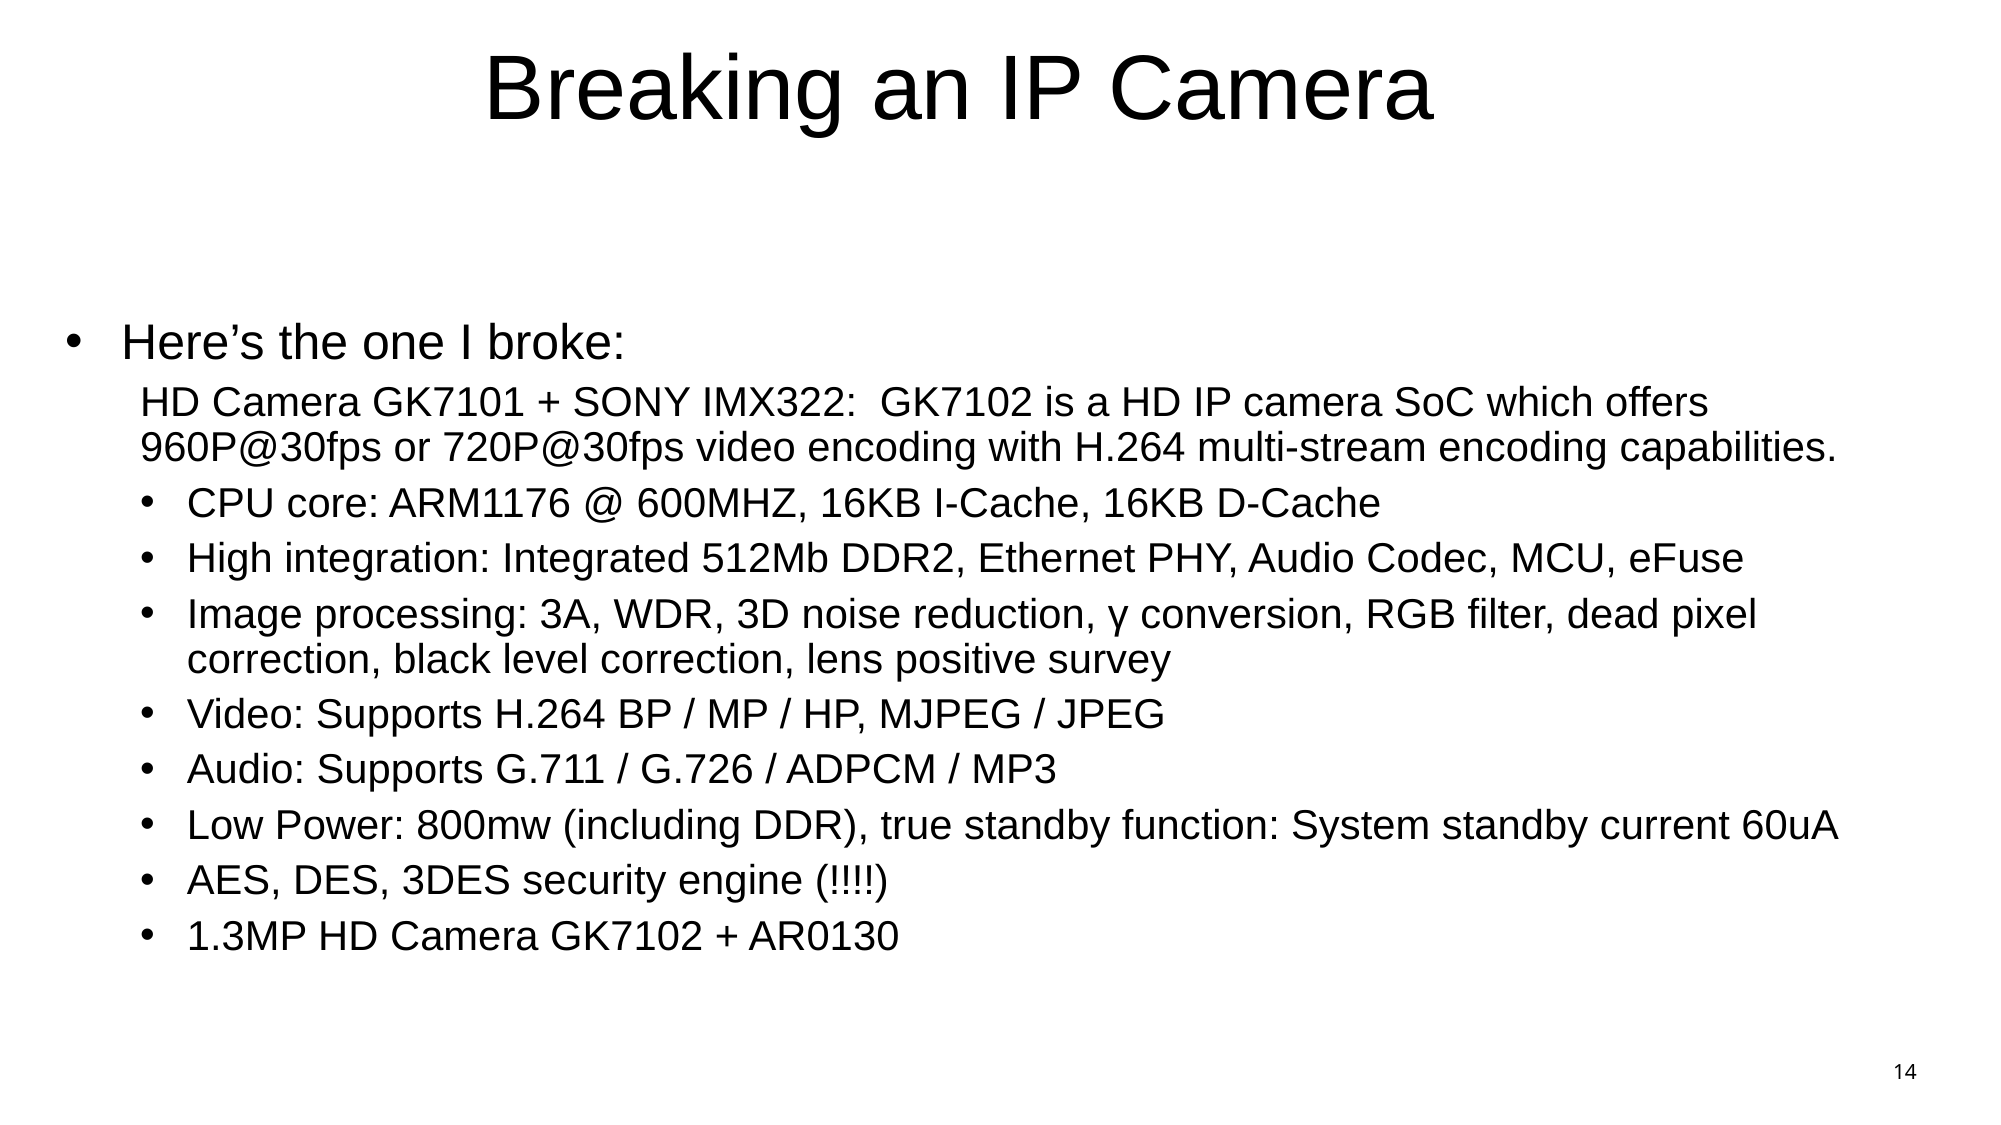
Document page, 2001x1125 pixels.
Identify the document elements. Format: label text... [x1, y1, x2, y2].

list Here’s the one I broke: HD Camera GK7101 + SONY IMX322: GK7102 is a HD IP camera SoC which offers 960P@30fps or 720P@30fps video encoding with H.264 multi-stream encoding capabilities. CPU core: ARM1176 @ 600MHZ, 16KB I-Cache, 16KB D-Cache High integration: Integrated 512Mb DDR2, Ethernet PHY, Audio Codec, MCU, eFuse Image processing: 3A, WDR, 3D noise reduction, γ conversion, RGB filter, dead pixel correction, black level correction, lens positive survey Video: Supports H.264 BP / MP / HP, MJPEG / JPEG Audio: Supports G.711 / G.726 / ADPCM / MP3 Low Power: 800mw (including DDR), true standby function: System standby current 60uA AES, DES, 3DES security engine (!!!!) 1.3MP HD Camera GK7102 + AR0130 [50, 309, 1955, 1101]
slide_number 14 [1855, 1042, 1955, 1103]
title Breaking an IP Camera [69, 18, 1850, 162]
